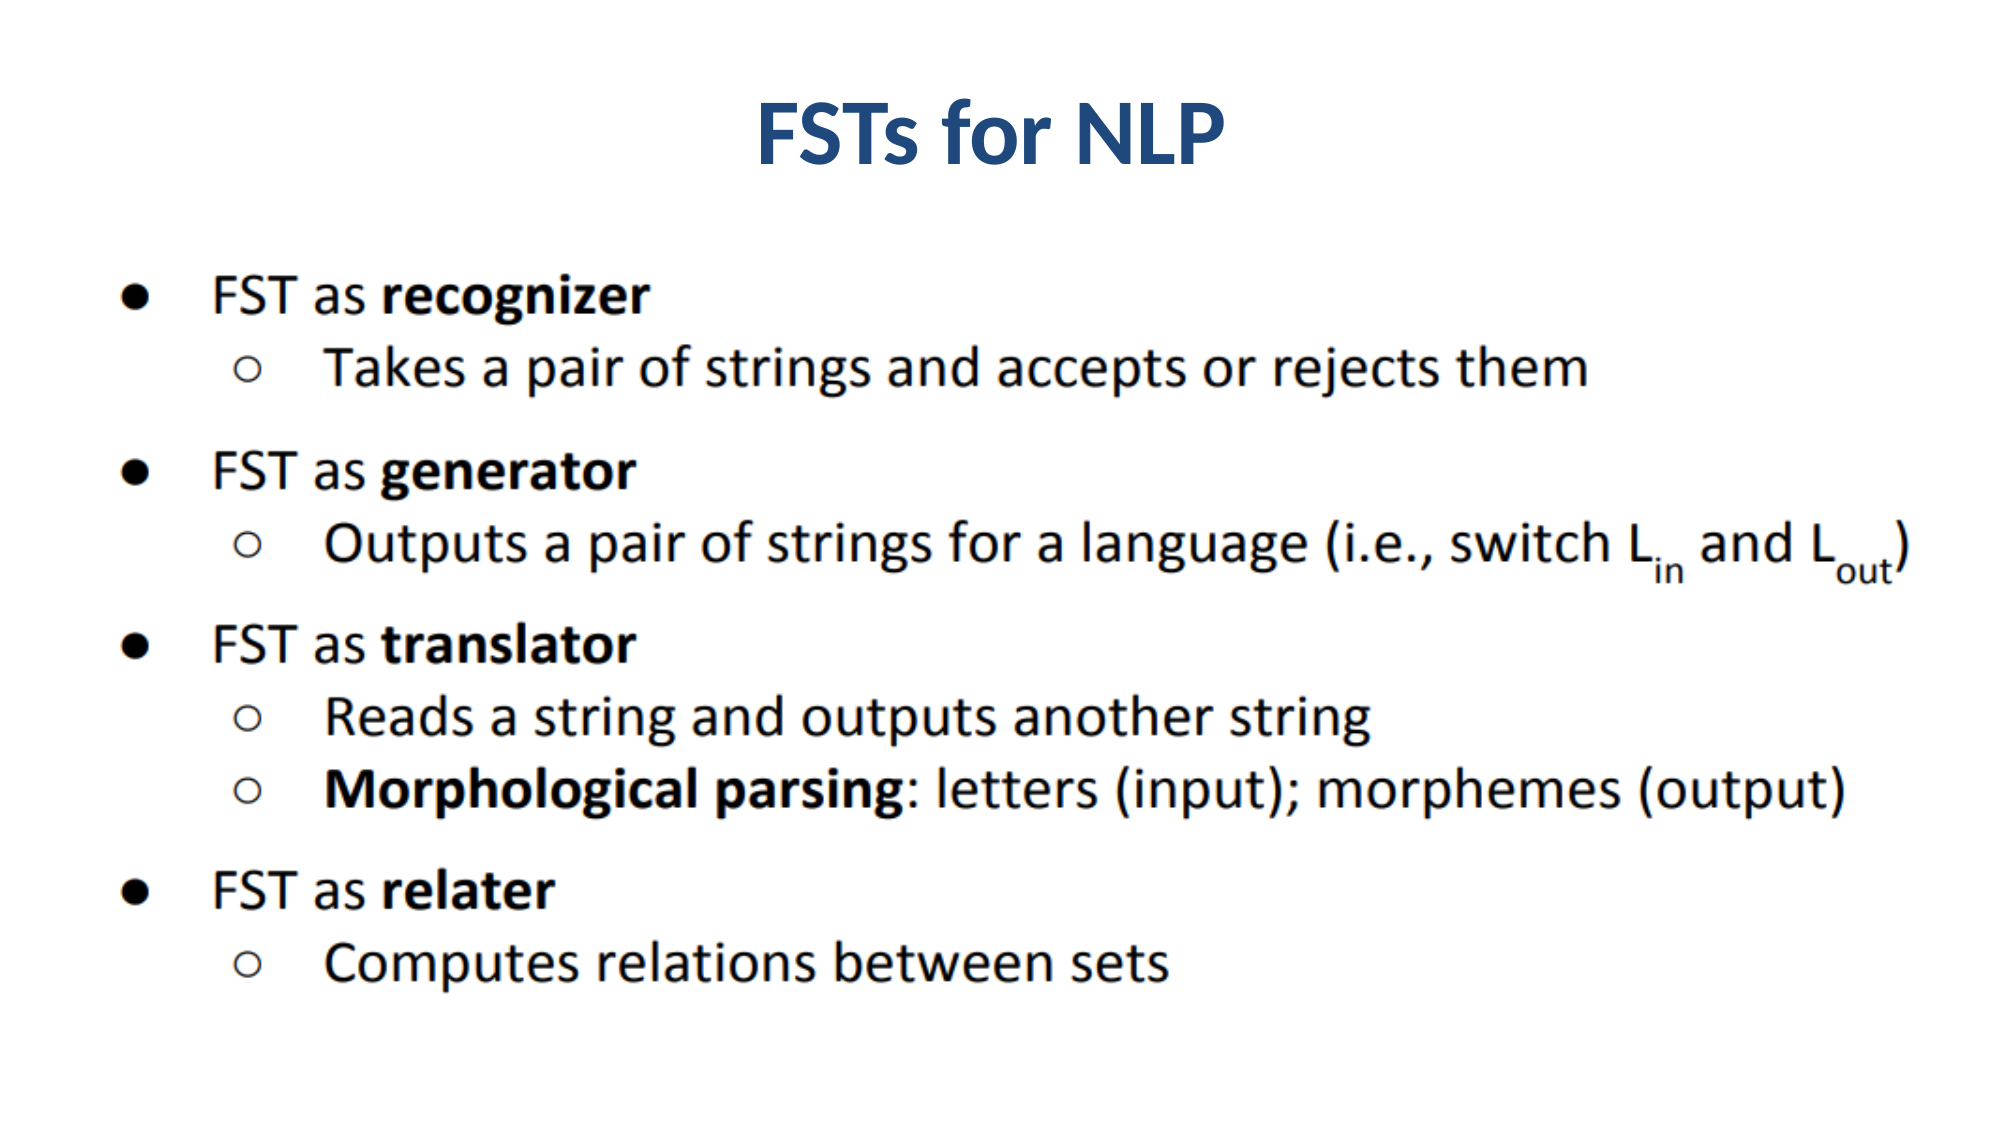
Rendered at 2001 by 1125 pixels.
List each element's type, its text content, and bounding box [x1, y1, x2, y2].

text_box FSTs for NLP [61, 0, 1922, 201]
picture [60, 228, 1930, 1017]
